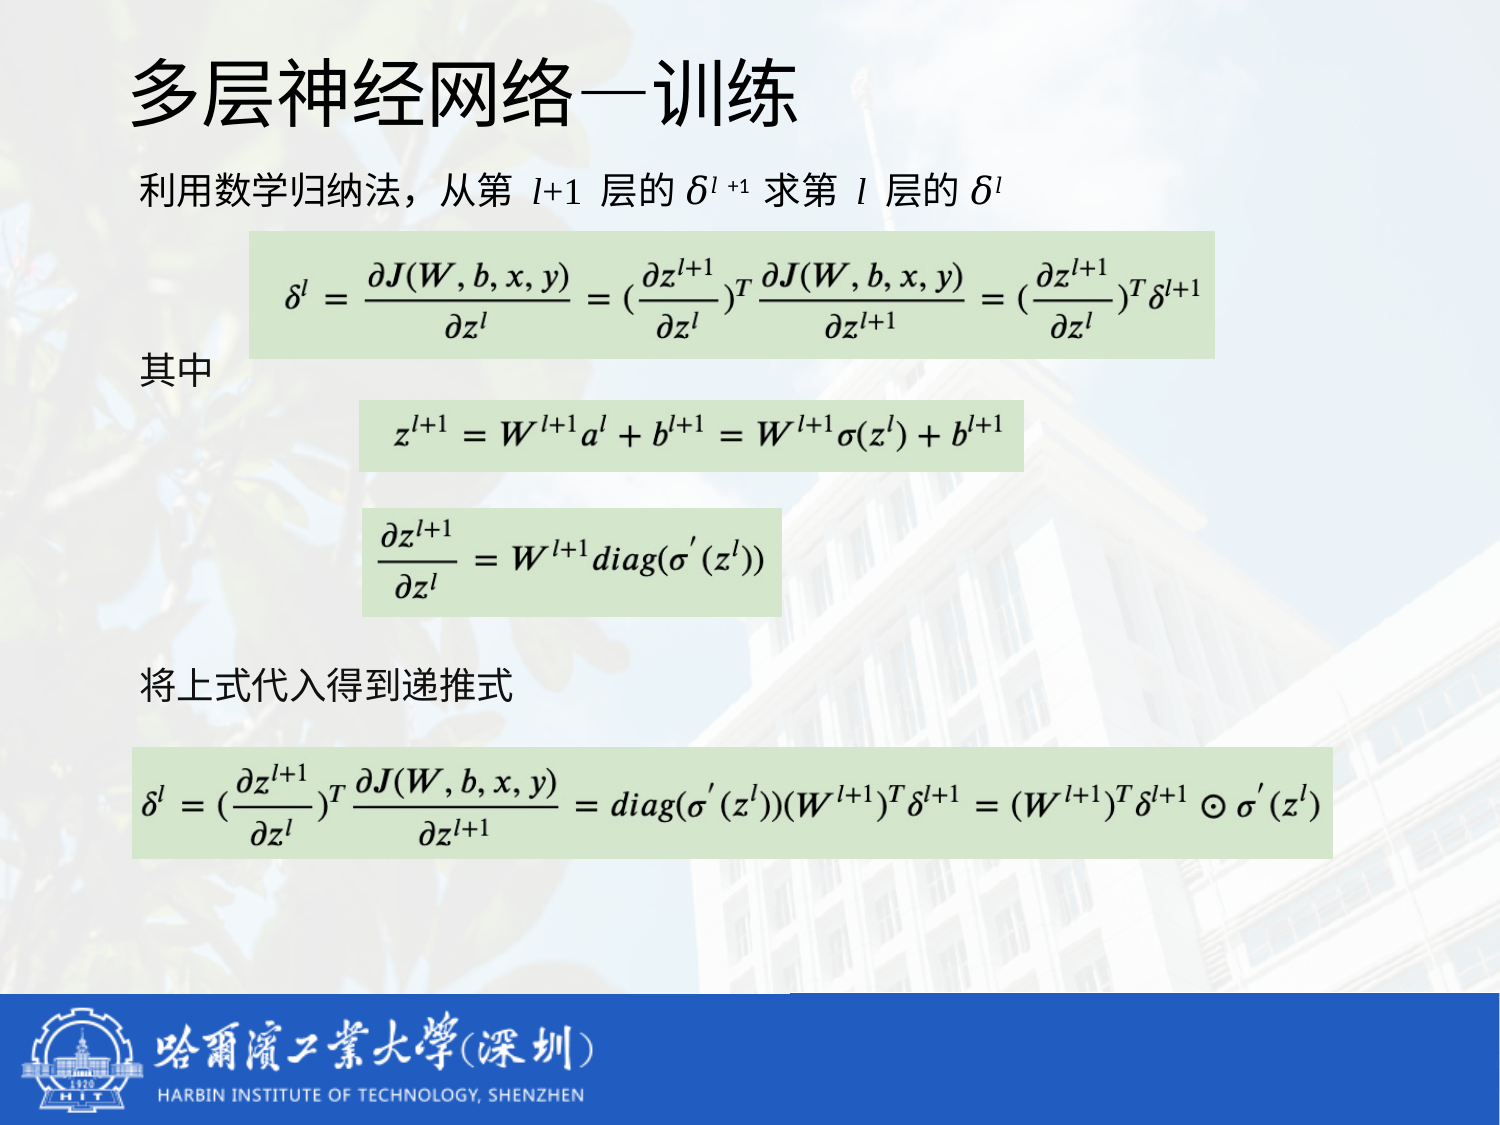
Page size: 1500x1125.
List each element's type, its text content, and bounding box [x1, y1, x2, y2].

text_box 利用数学归纳法，从第 l+1 层的 𝛿𝑙+1 求第 l 层的 𝛿𝑙 其中 将上式代入得到递推式 [124, 159, 1325, 715]
picture [249, 230, 1215, 359]
picture [132, 747, 1333, 859]
picture [0, 992, 1500, 1125]
picture [359, 400, 1024, 472]
picture [362, 508, 782, 617]
title 多层神经网络—训练 [124, 0, 1088, 159]
